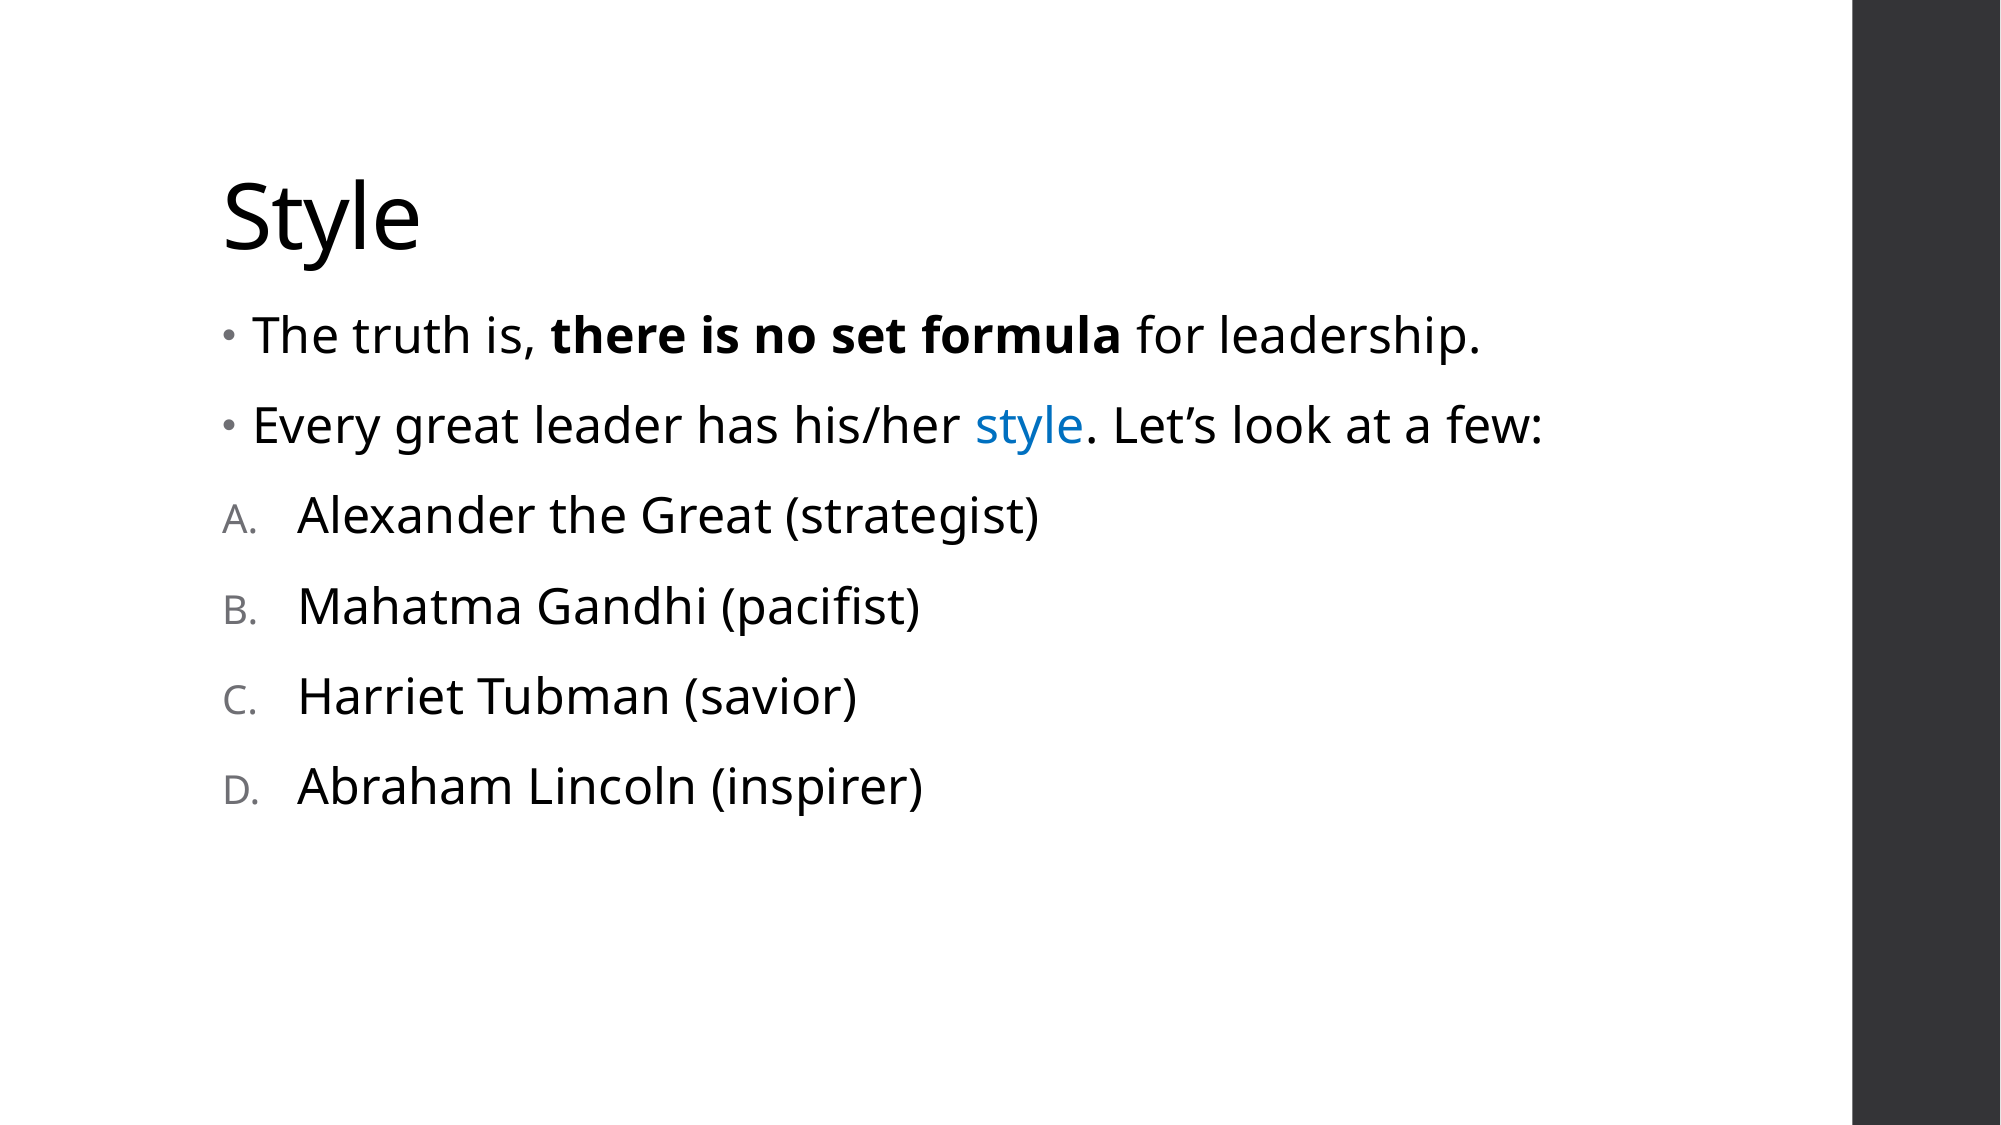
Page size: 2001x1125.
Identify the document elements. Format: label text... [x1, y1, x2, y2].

list The truth is, there is no set formula for leadership. Every great leader has his/her style. Let’s look at a few: Alexander the Great (strategist) Mahatma Gandhi (pacifist) Harriet Tubman (savior) Abraham Lincoln (inspirer) [206, 299, 1617, 1014]
title Style [206, 60, 1797, 278]
